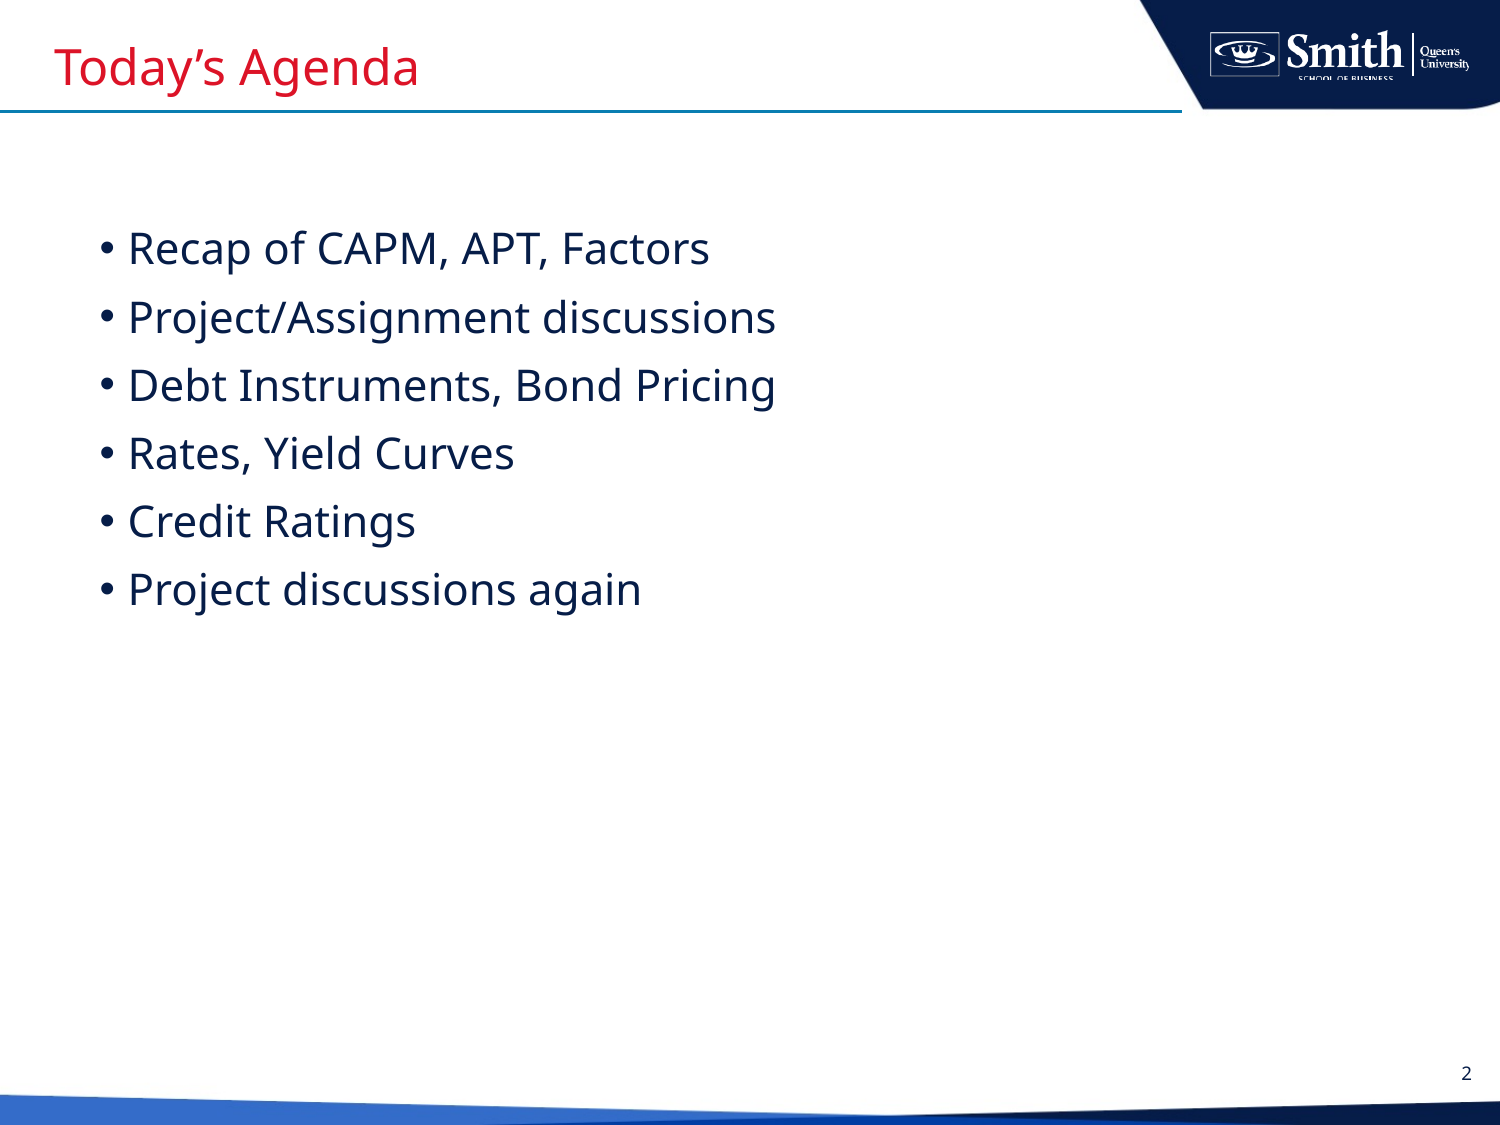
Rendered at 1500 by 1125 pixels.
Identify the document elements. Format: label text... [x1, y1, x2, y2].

list Recap of CAPM, APT, Factors Project/Assignment discussions Debt Instruments, Bond Pricing Rates, Yield Curves Credit Ratings Project discussions again [99, 221, 1125, 1012]
picture [0, 0, 1500, 1125]
title Today’s Agenda [54, 14, 1125, 96]
